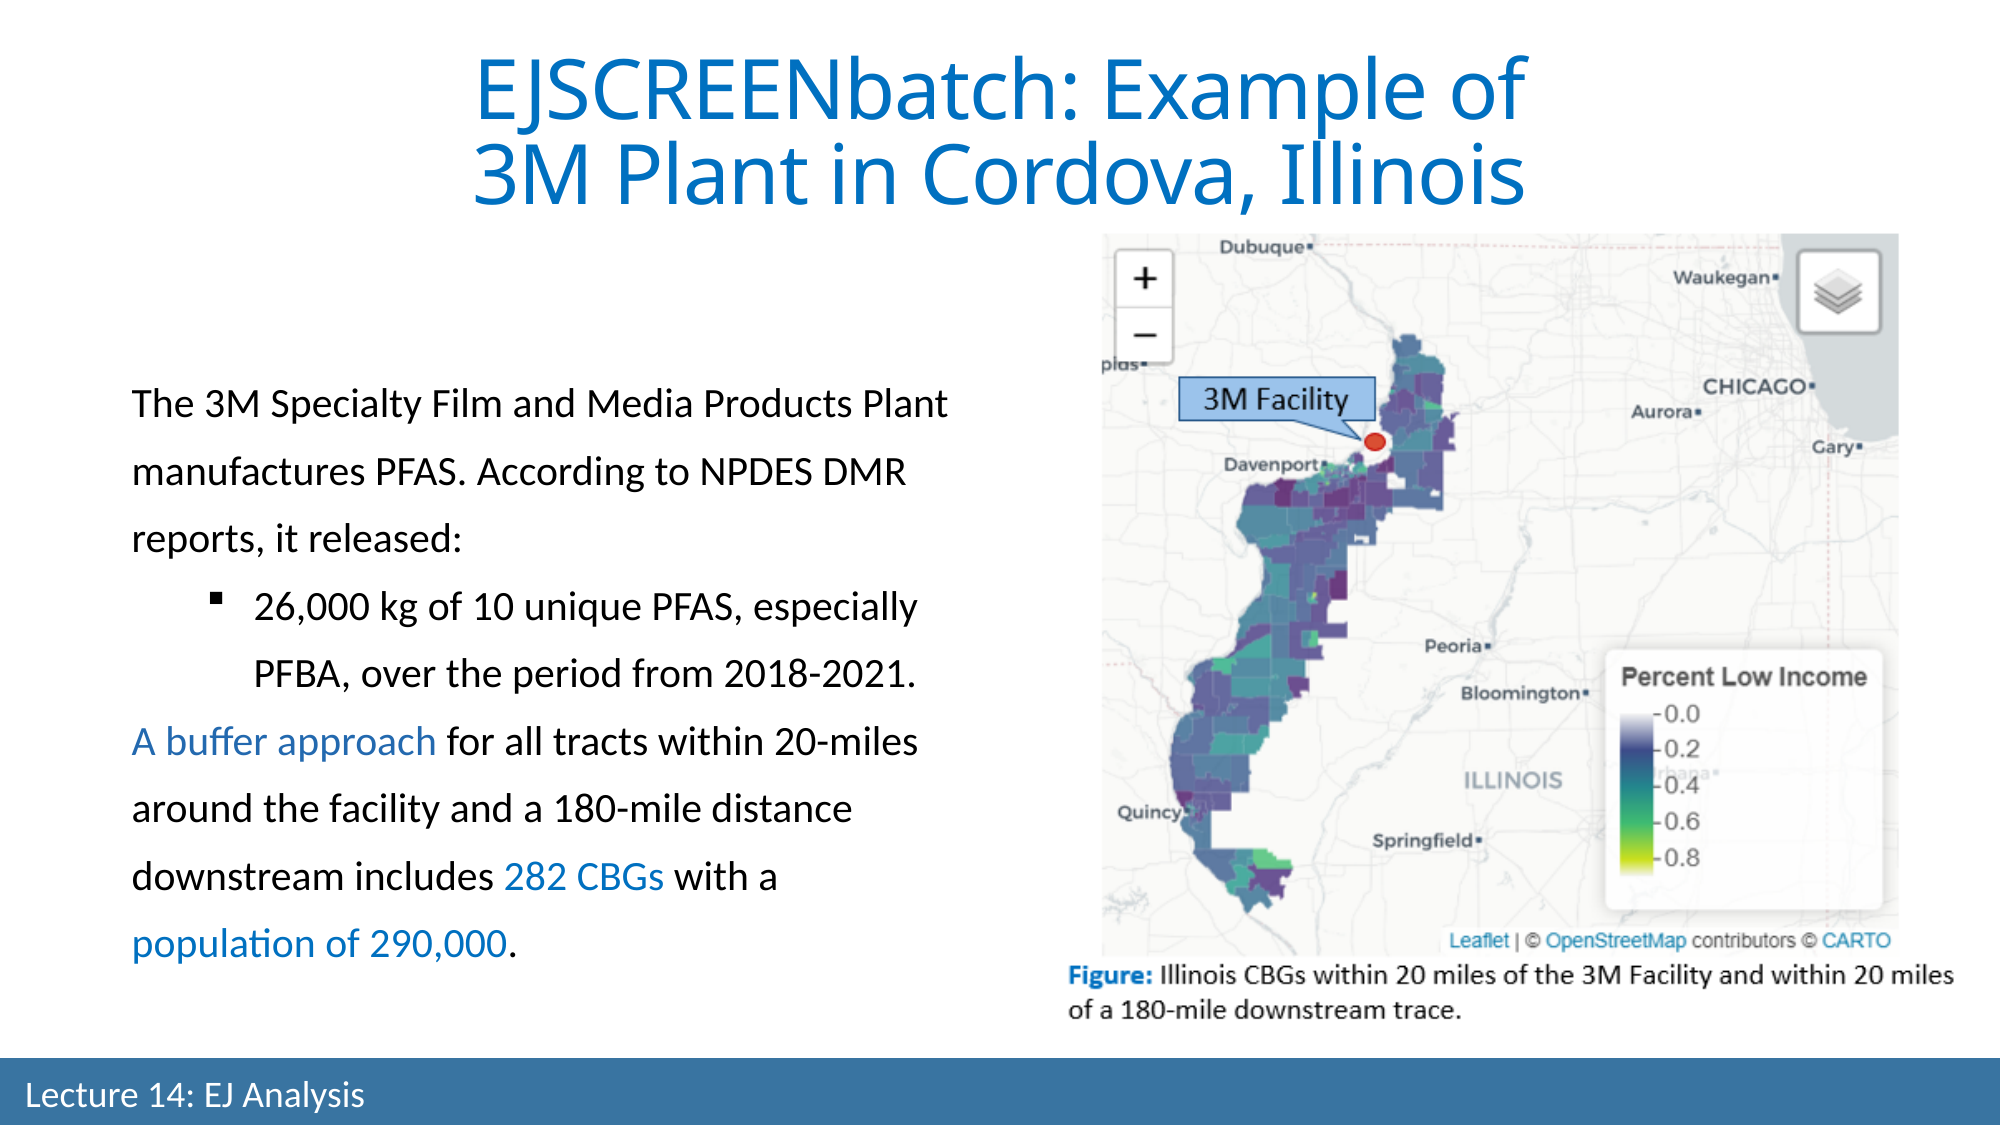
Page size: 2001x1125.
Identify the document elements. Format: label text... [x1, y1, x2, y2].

picture [1041, 229, 1982, 1049]
text_box The 3M Specialty Film and Media Products Plant manufactures PFAS. According to NPDES DMR reports, it released: 26,000 kg of 10 unique PFAS, especially PFBA, over the period from 2018-2021. A buffer approach for all tracts within 20-miles around the facility and a 180-mile distance downstream includes 282 CBGs with a population of 290,000. [116, 351, 987, 974]
text_box EJSCREENbatch: Example of 3M Plant in Cordova, Illinois [407, 0, 1593, 230]
